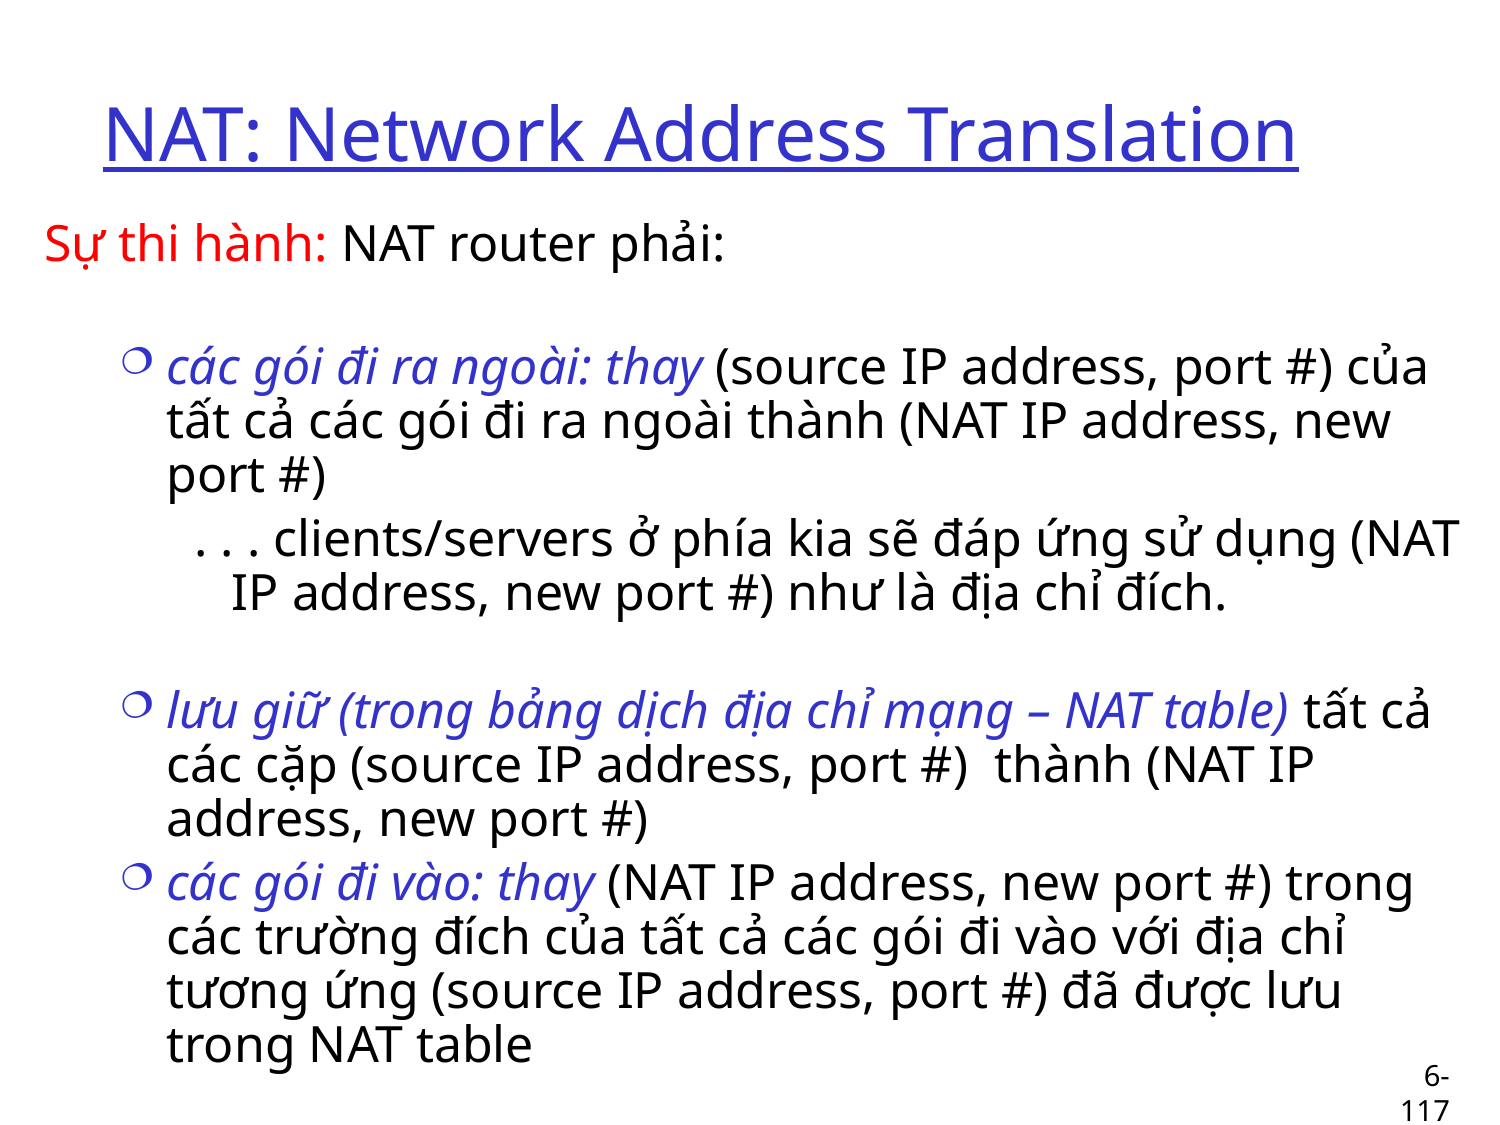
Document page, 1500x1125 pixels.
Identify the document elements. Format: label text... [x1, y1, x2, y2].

title NAT: Network Address Translation [87, 37, 1395, 210]
list Sự thi hành: NAT router phải: các gói đi ra ngoài: thay (source IP address, port #) của tất cả các gói đi ra ngoài thành (NAT IP address, new port #) . . . clients/servers ở phía kia sẽ đáp ứng sử dụng (NAT IP address, new port #) như là địa chỉ đích. lưu giữ (trong bảng dịch địa chỉ mạng – NAT table) tất cả các cặp (source IP address, port #) thành (NAT IP address, new port #) các gói đi vào: thay (NAT IP address, new port #) trong các trường đích của tất cả các gói đi vào với địa chỉ tương ứng (source IP address, port #) đã được lưu trong NAT table [29, 210, 1500, 1125]
